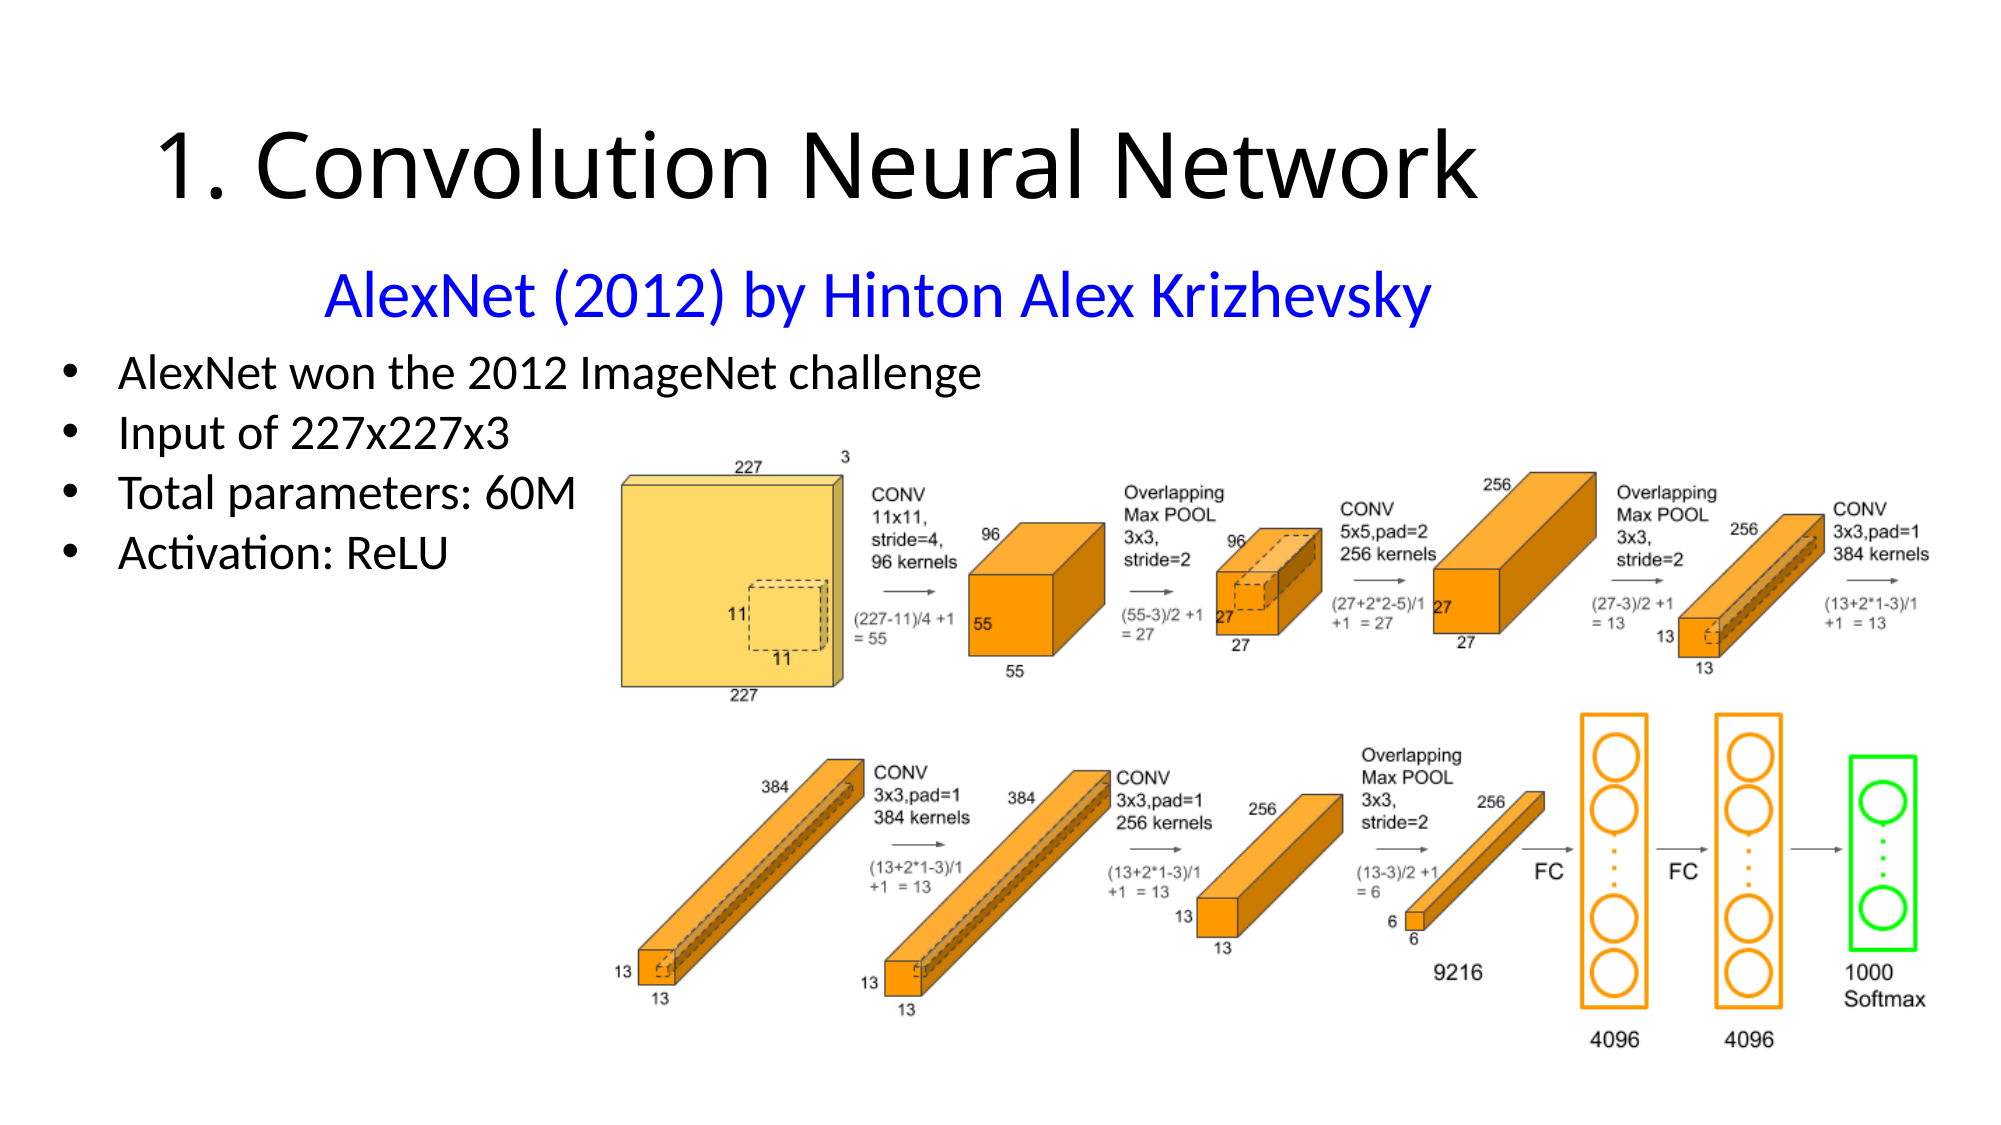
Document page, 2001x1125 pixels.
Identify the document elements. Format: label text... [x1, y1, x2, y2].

picture [610, 339, 1954, 1096]
text_box AlexNet won the 2012 ImageNet challenge Input of 227x227x3 Total parameters: 60M Activation: ReLU [46, 332, 1728, 588]
text_box AlexNet (2012) by Hinton Alex Krizhevsky [309, 243, 1782, 339]
title 1. Convolution Neural Network [137, 59, 1863, 278]
